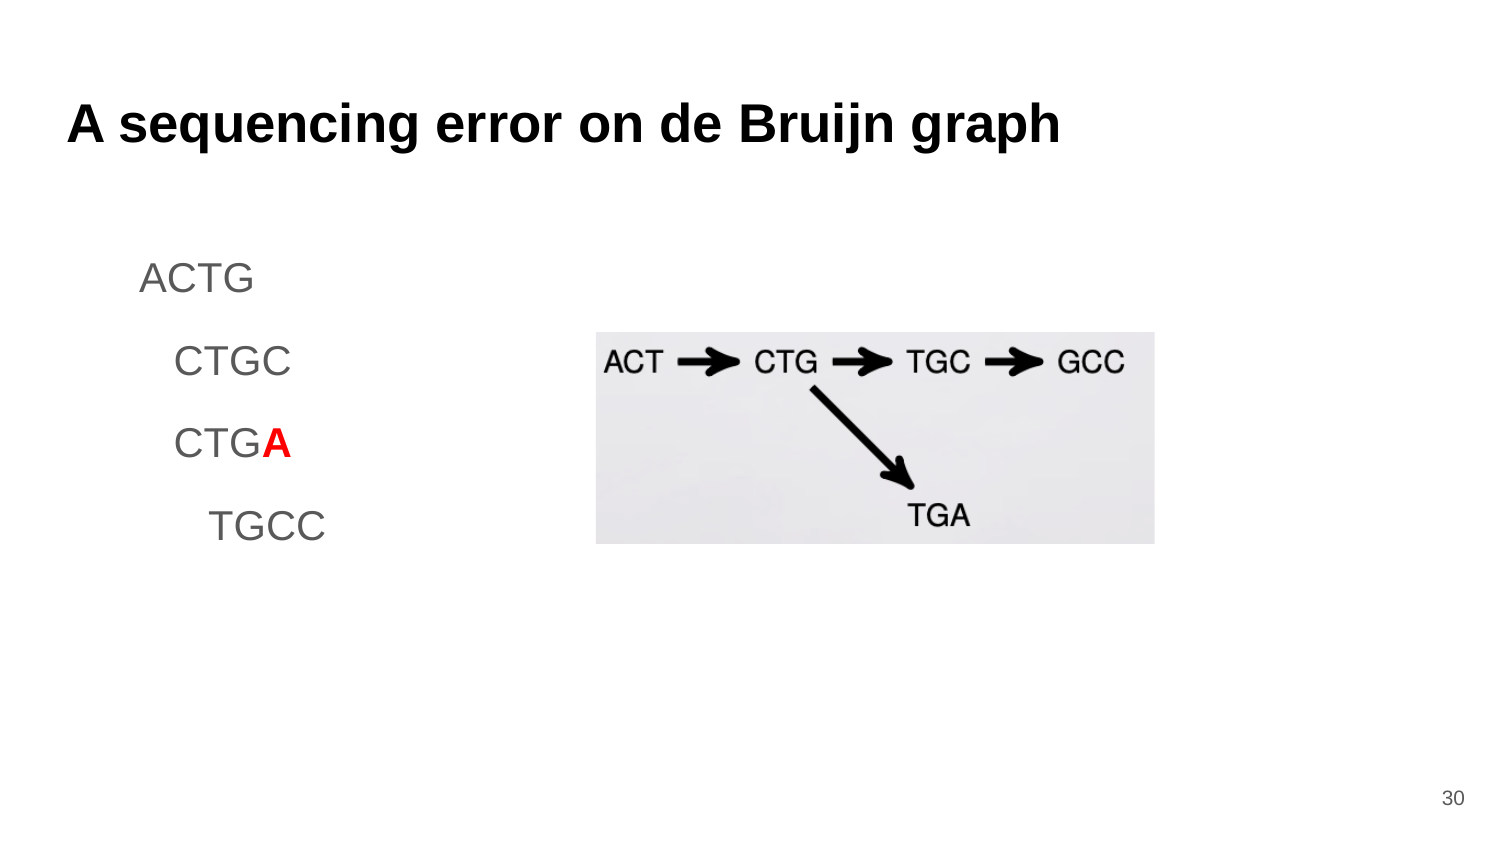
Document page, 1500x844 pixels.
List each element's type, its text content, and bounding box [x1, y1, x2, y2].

picture [595, 332, 1155, 544]
list ACTG CTGC CTGA TGCC [124, 228, 491, 534]
title A sequencing error on de Bruijn graph [51, 72, 1449, 167]
slide_number ‹#› [1389, 764, 1480, 830]
